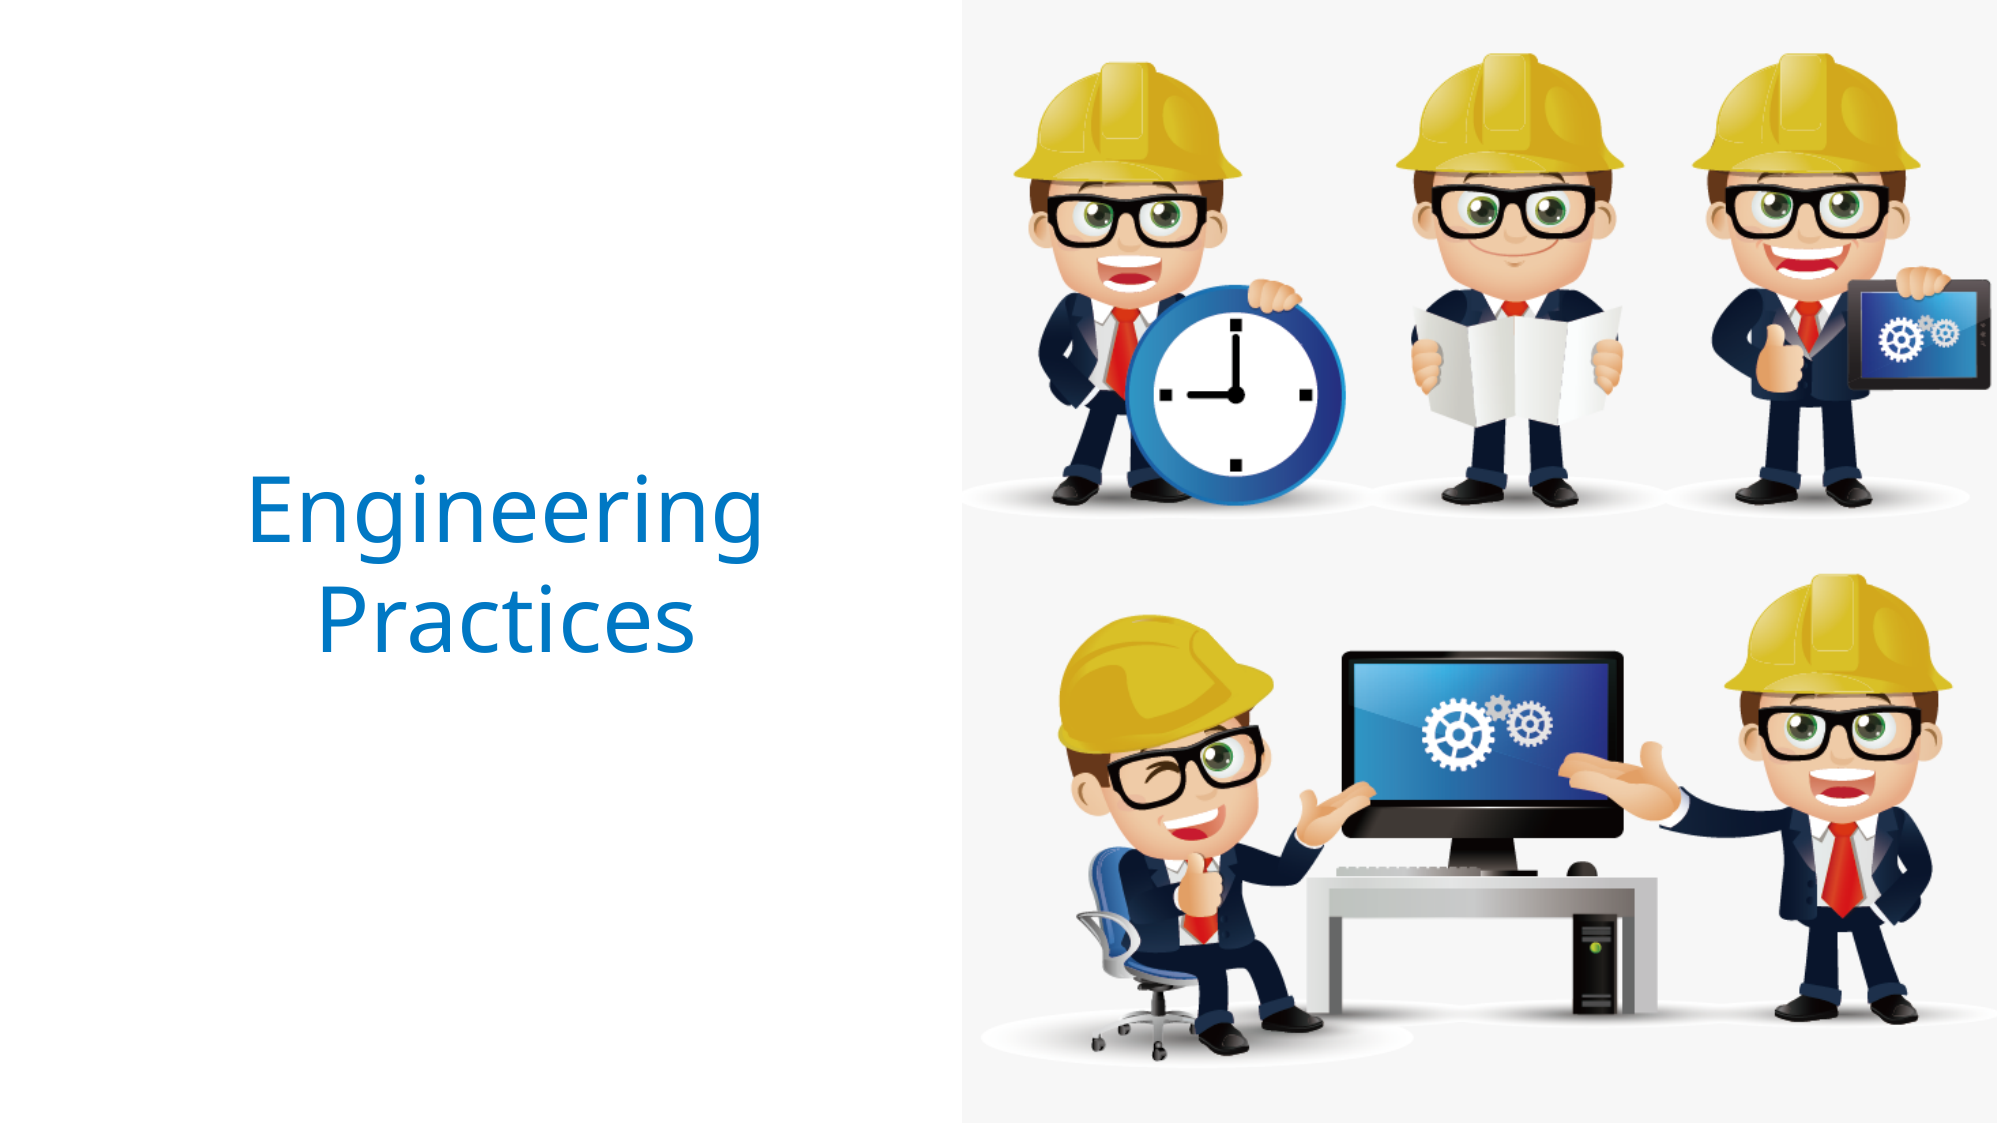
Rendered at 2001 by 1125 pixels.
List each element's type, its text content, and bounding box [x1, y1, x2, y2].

title Engineering Practices [203, 450, 810, 675]
picture [961, 0, 1998, 1123]
